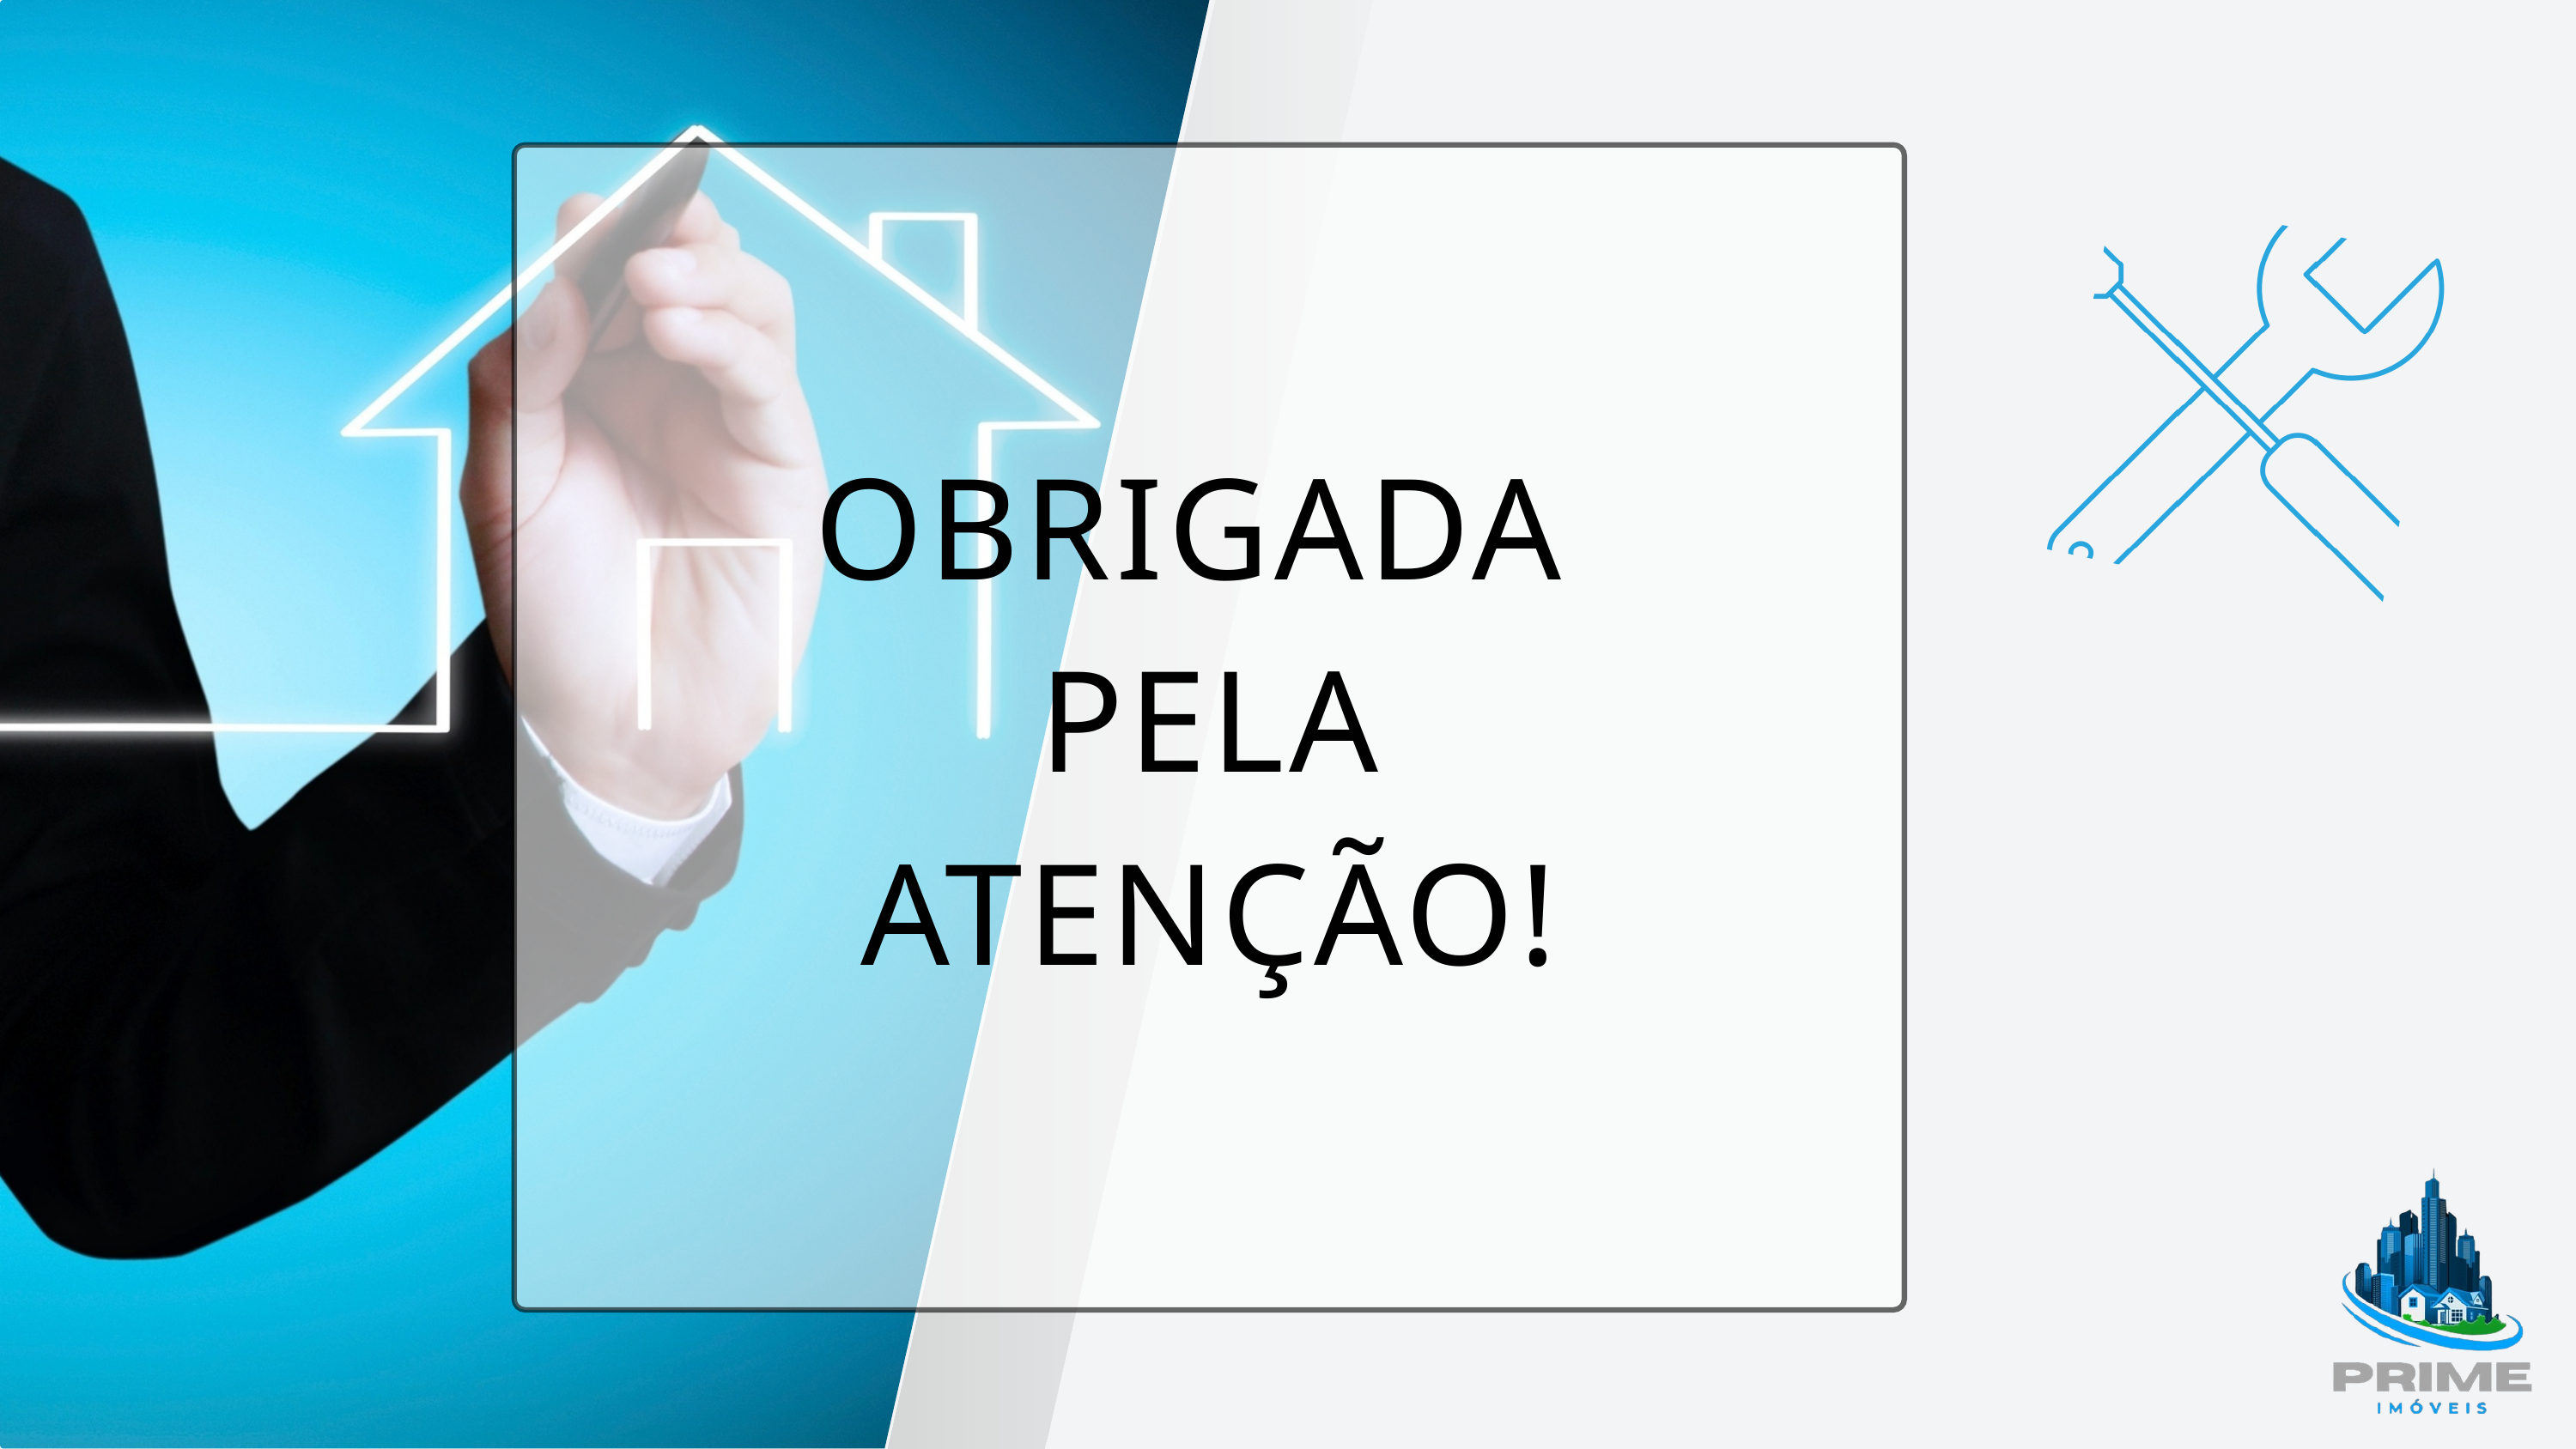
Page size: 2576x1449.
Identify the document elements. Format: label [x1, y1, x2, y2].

text_box [2040, 190, 2455, 620]
text_box [0, 0, 1210, 1449]
text_box [513, 144, 1905, 1311]
text_box [2271, 1155, 2576, 1449]
